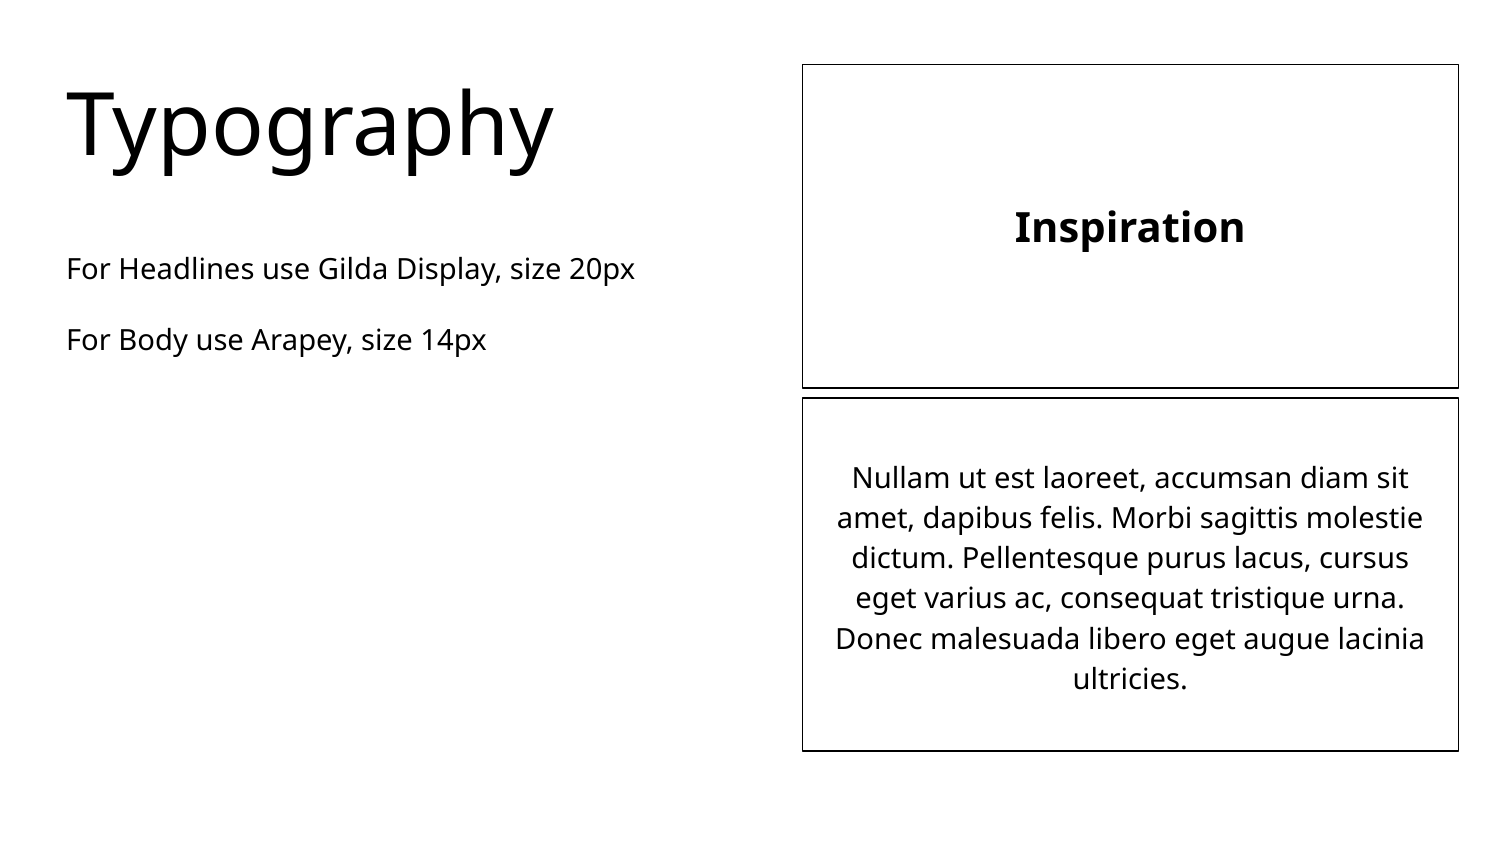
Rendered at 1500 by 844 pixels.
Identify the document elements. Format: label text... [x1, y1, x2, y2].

title Typography [51, 51, 708, 189]
title Inspiration [802, 64, 1459, 389]
list Nullam ut est laoreet, accumsan diam sit amet, dapibus felis. Morbi sagittis molestie dictum. Pellentesque purus lacus, cursus eget varius ac, consequat tristique urna. Donec malesuada libero eget augue lacinia ultricies. [802, 398, 1459, 752]
list For Headlines use Gilda Display, size 20px For Body use Arapey, size 14px [51, 200, 708, 752]
